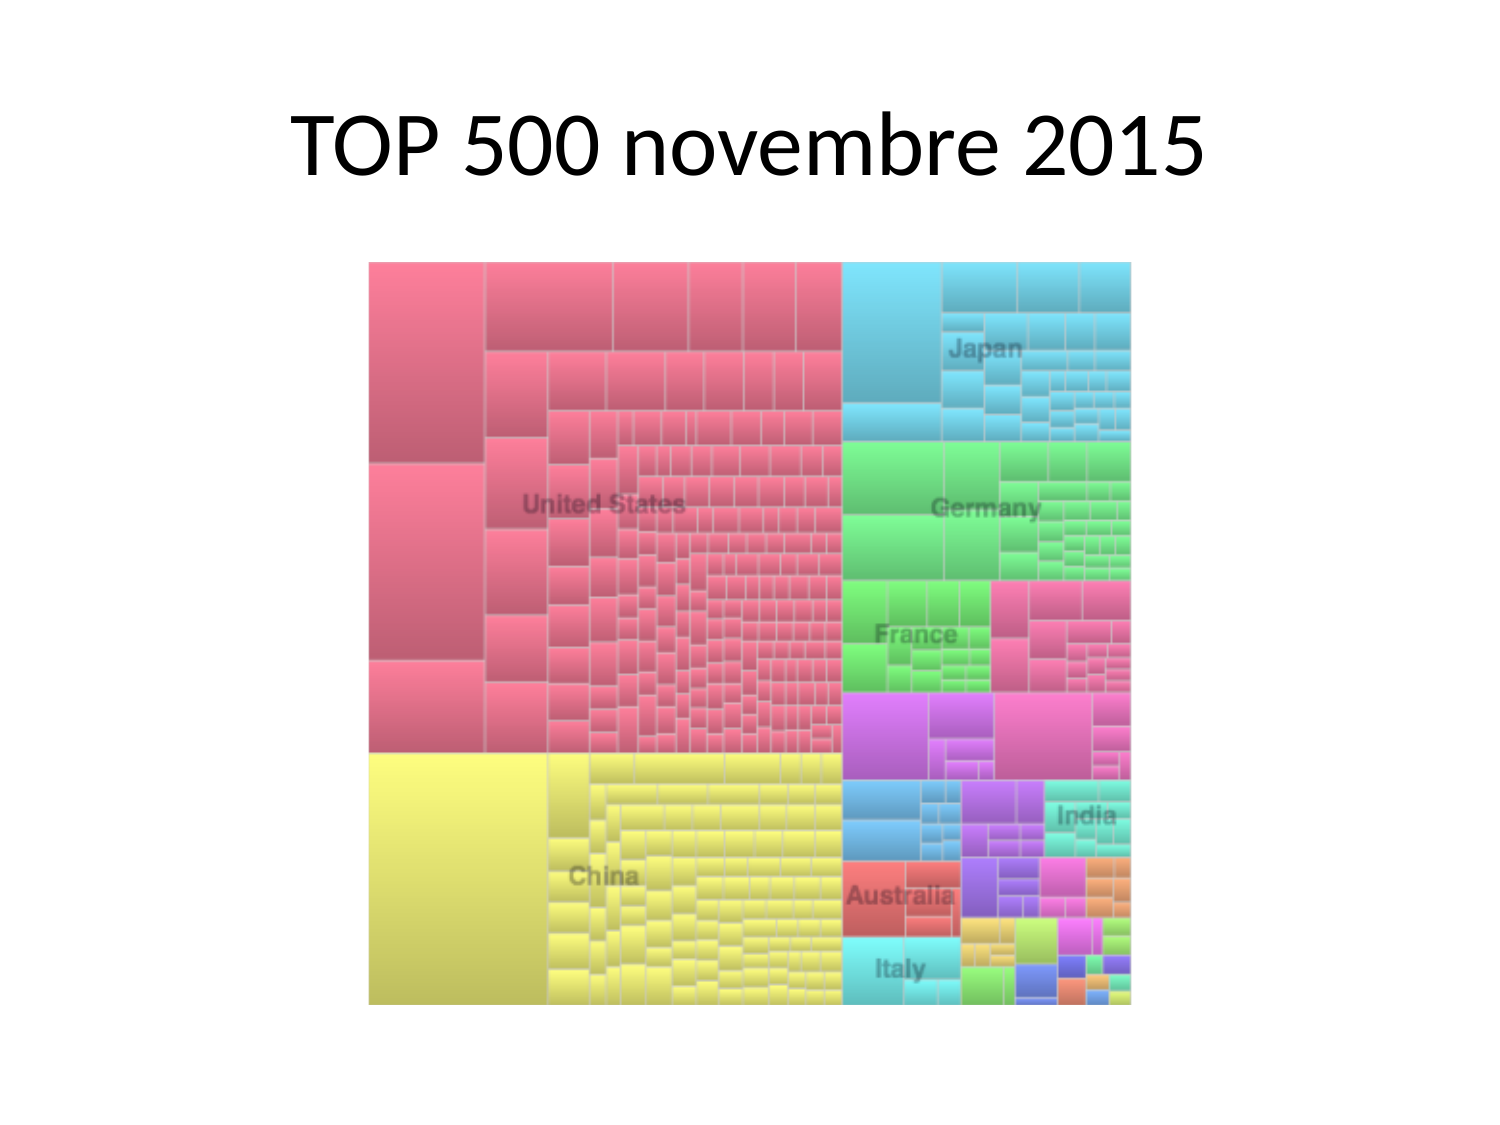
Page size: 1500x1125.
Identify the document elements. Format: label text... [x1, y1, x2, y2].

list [74, 262, 1426, 1006]
title TOP 500 novembre 2015 [75, 45, 1425, 233]
